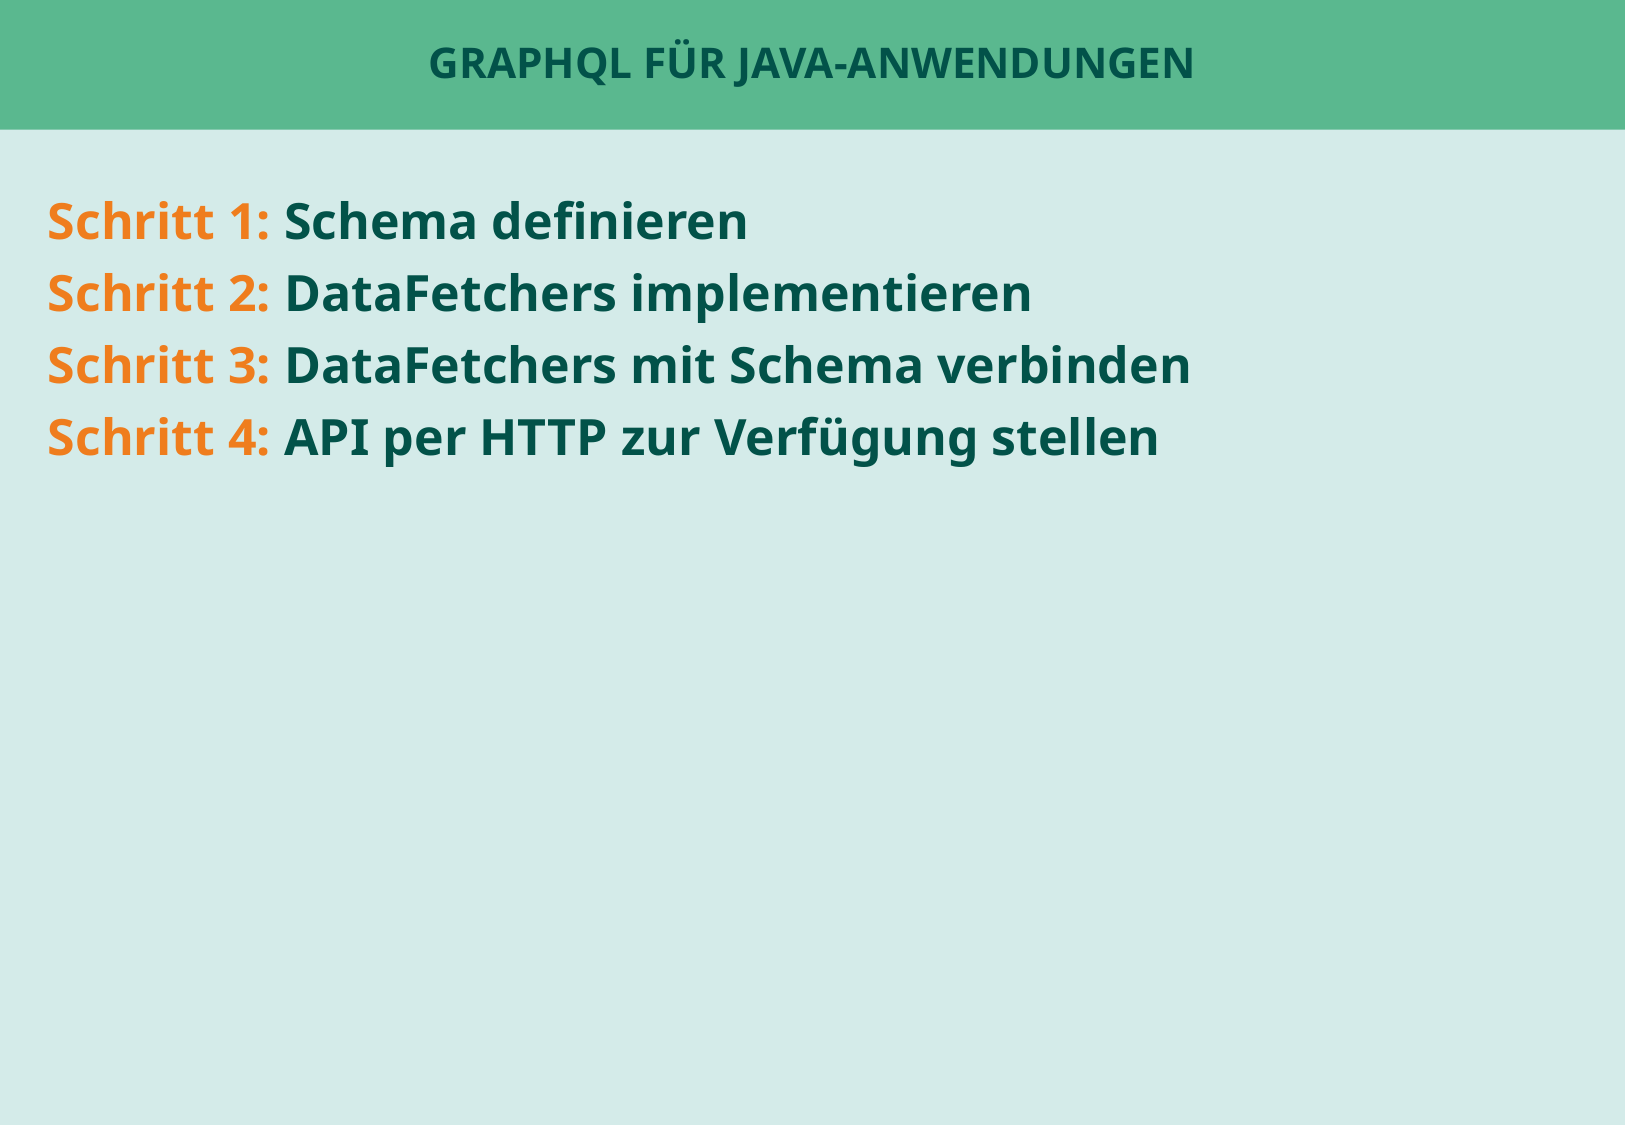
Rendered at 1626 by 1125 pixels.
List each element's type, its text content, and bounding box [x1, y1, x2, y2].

text_box Schritt 1: Schema definieren Schritt 2: DataFetchers implementieren Schritt 3: DataFetchers mit Schema verbinden Schritt 4: API per HTTP zur Verfügung stellen [33, 169, 1590, 473]
title GraphQL für Java-Anwendungen [0, 0, 1625, 130]
